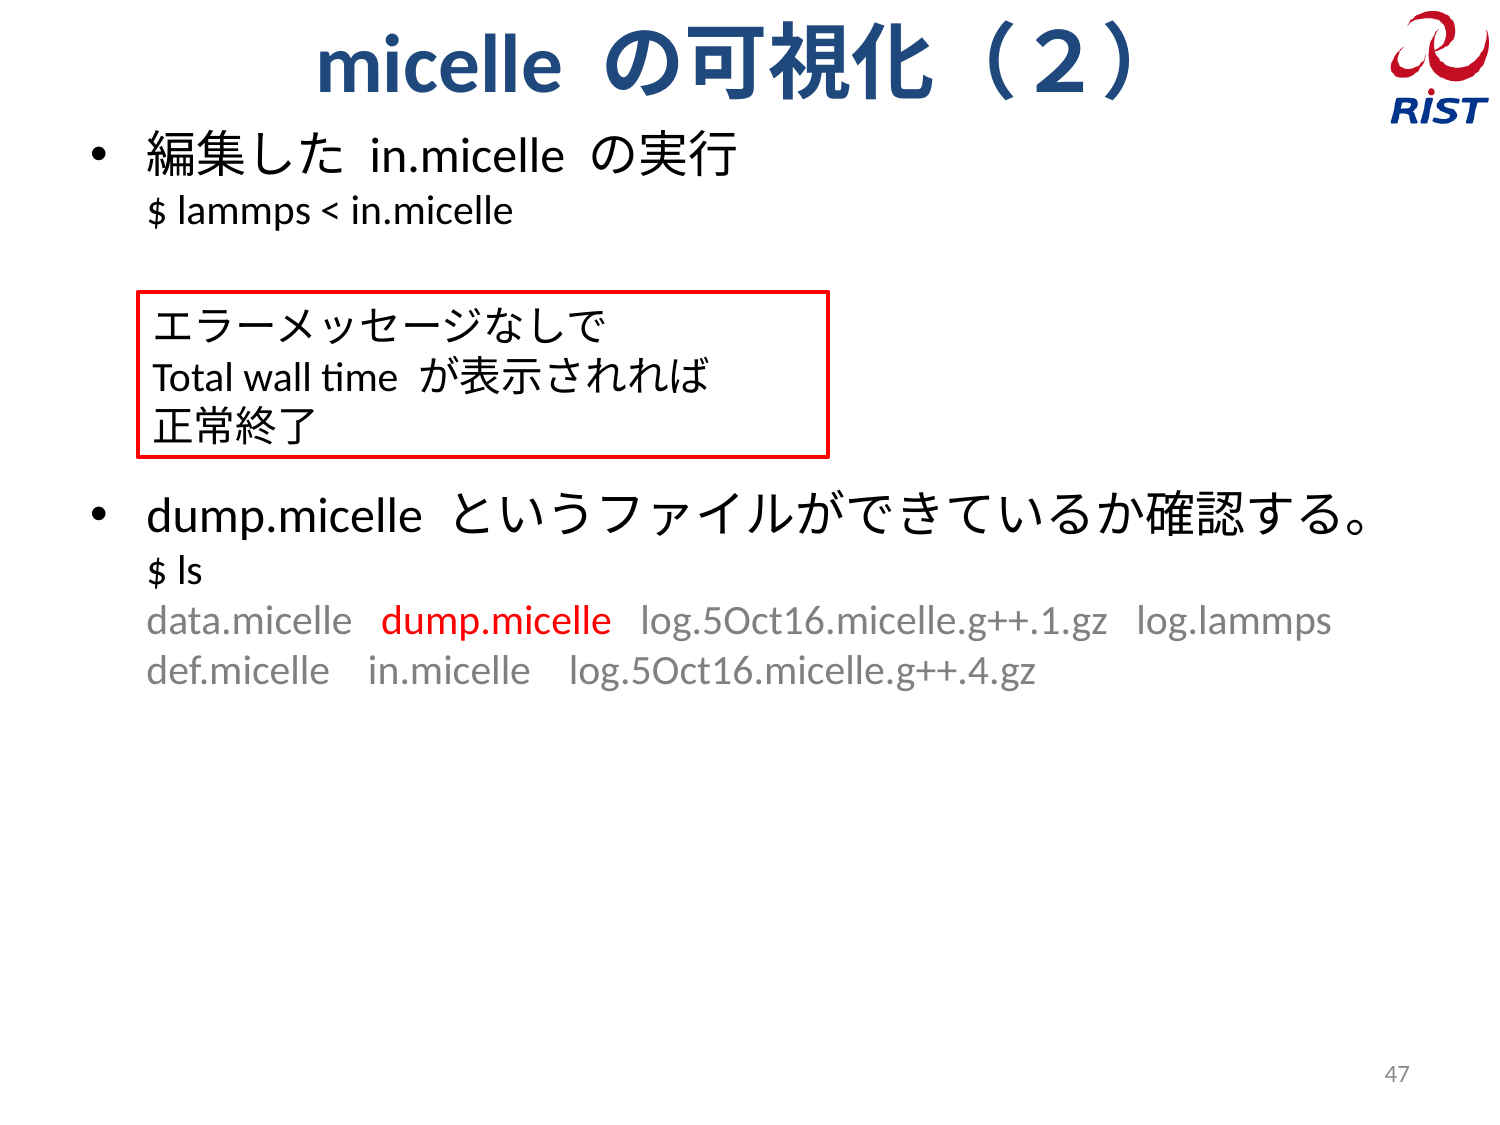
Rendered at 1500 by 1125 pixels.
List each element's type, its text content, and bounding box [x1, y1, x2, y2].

title micelle の可視化（２） [75, 1, 1425, 115]
slide_number 47 [1074, 1042, 1425, 1103]
picture [1379, 0, 1500, 135]
text_box エラーメッセージなしで Total wall time が表示されれば 正常終了 [137, 291, 829, 457]
list 編集した in.micelle の実行 $ lammps < in.micelle dump.micelle というファイルができているか確認する。 $ ls ﻿data.micelle dump.micelle log.5Oct16.micelle.g++.1.gz log.lammps def.micelle in.micelle log.5Oct16.micelle.g++.4.gz [75, 115, 1425, 1125]
